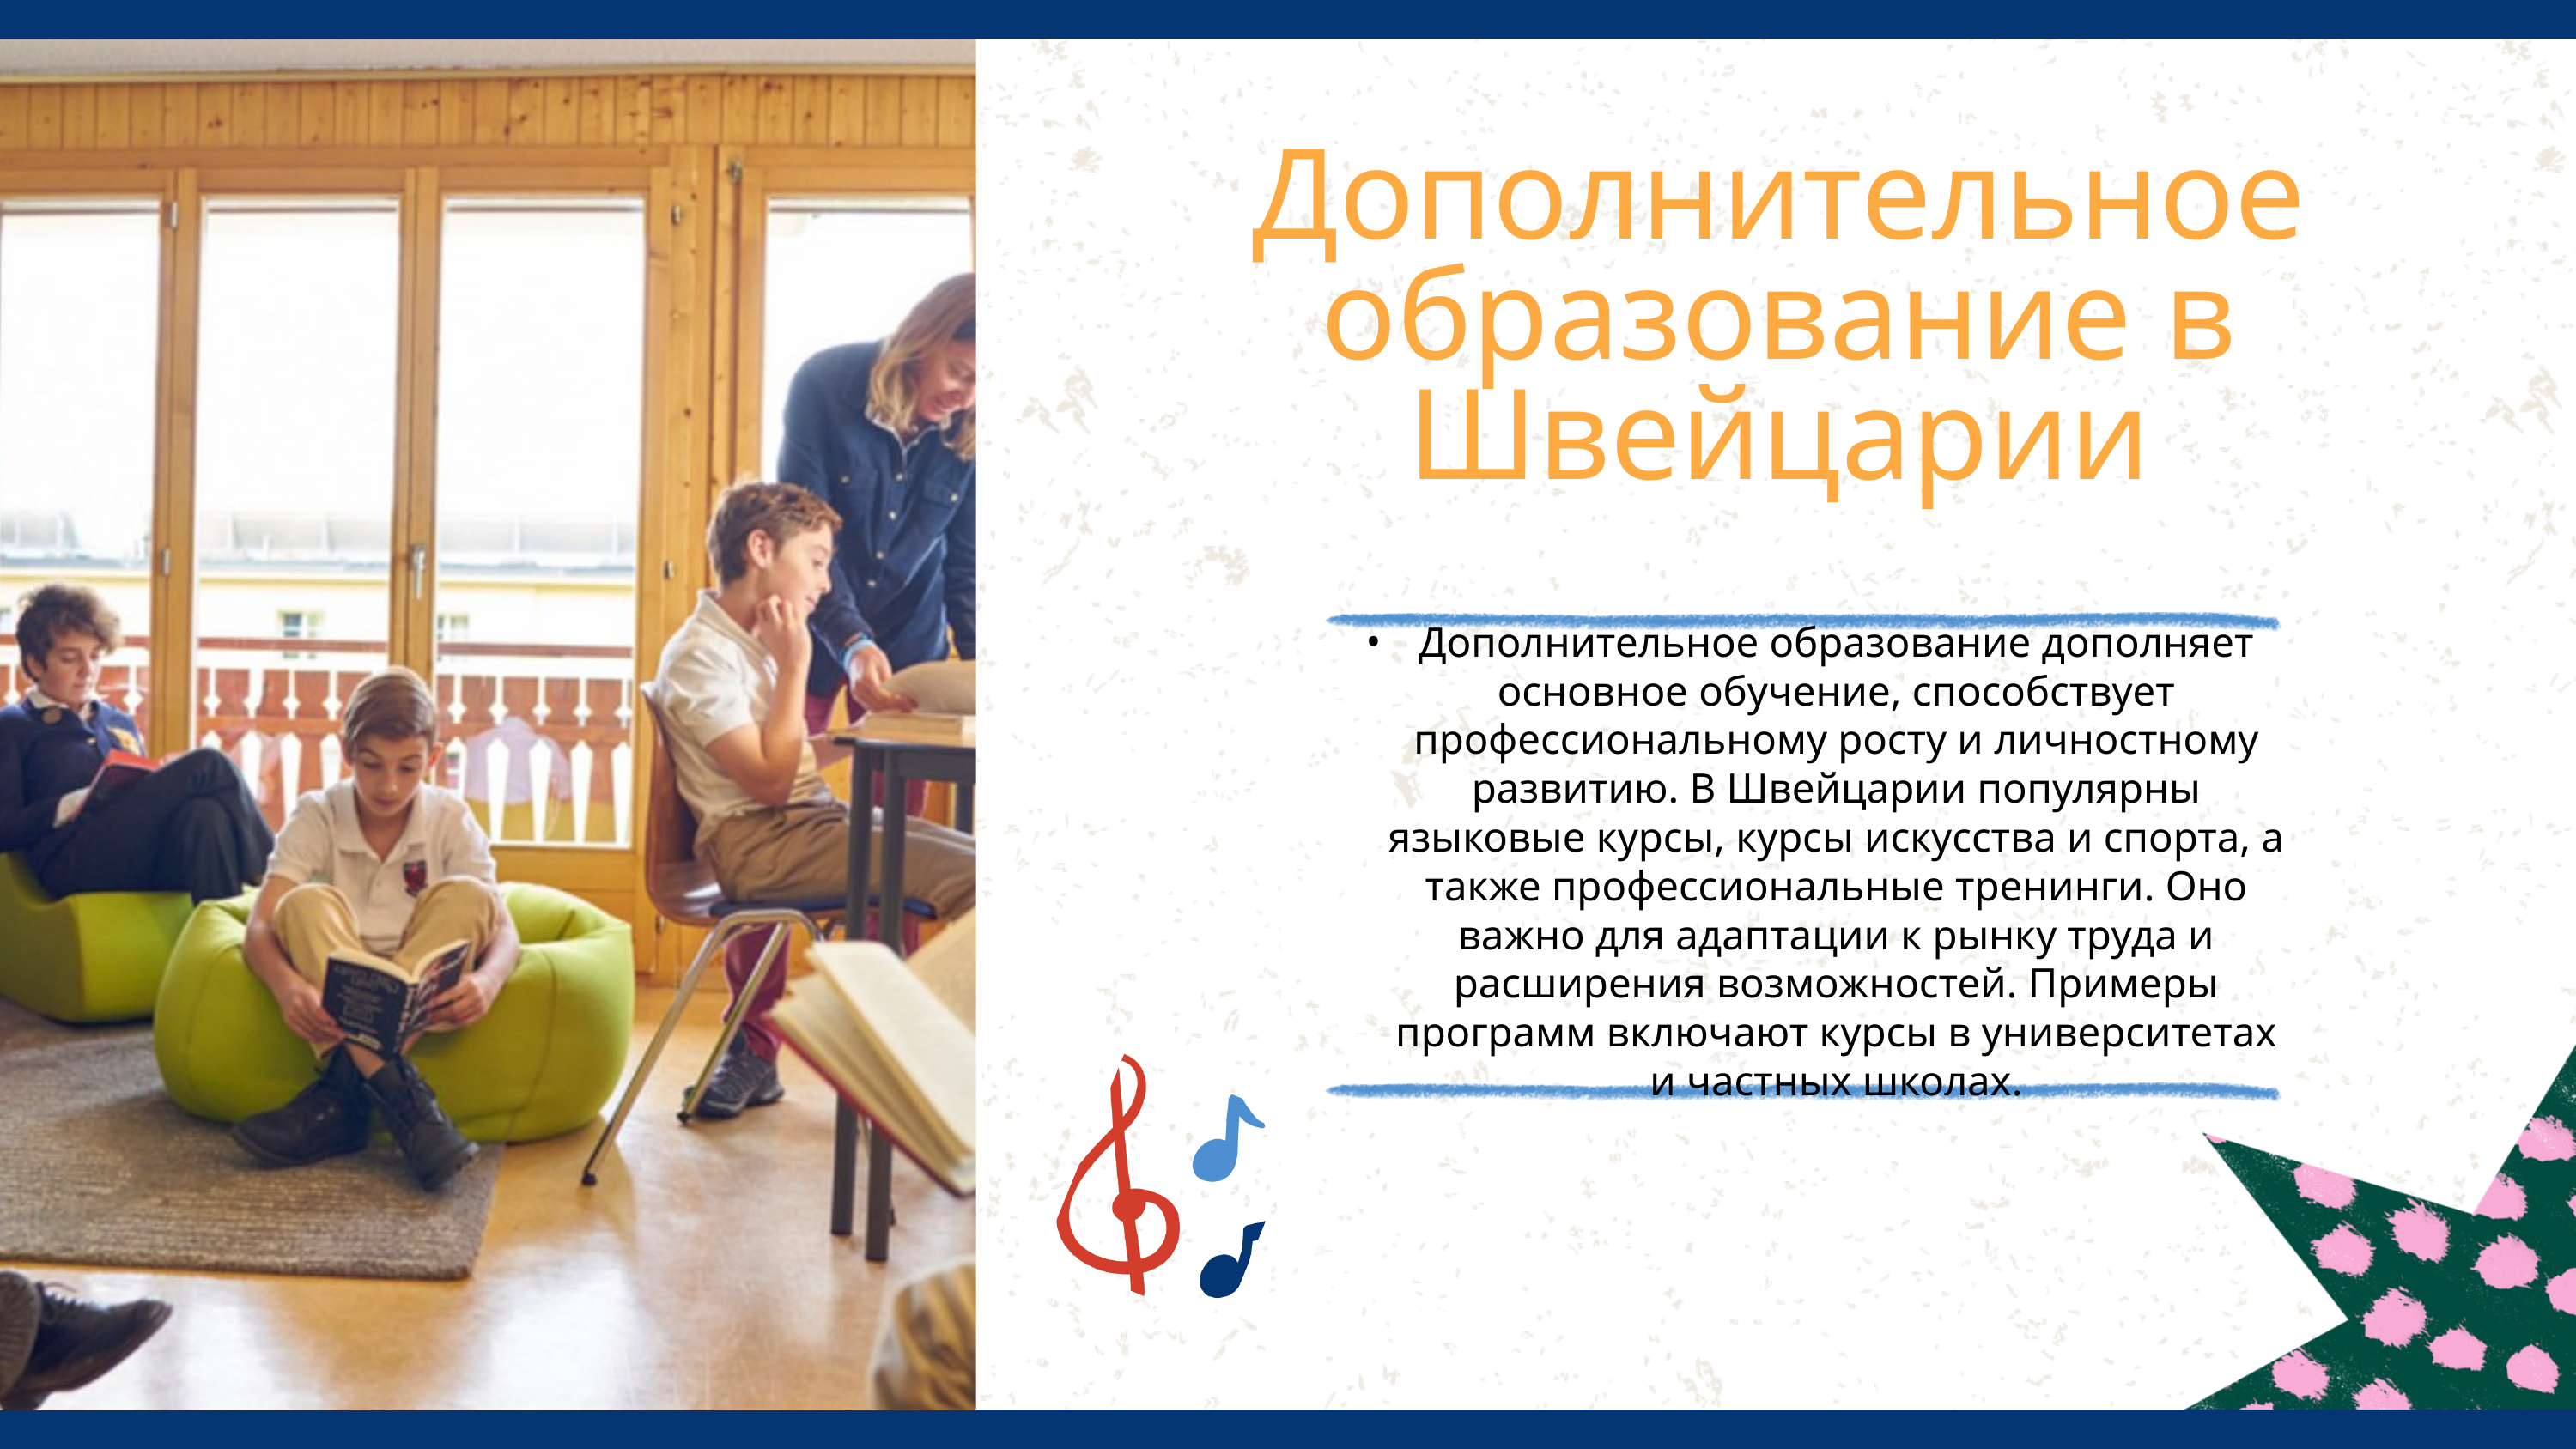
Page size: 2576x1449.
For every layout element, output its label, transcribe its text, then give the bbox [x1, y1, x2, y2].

picture [1042, 1051, 1305, 1328]
picture [1304, 878, 2576, 1410]
picture [0, 39, 976, 1410]
list Дополнительное образование дополняет основное обучение, способствует профессиональному росту и личностному развитию. В Швейцарии популярны языковые курсы, курсы искусства и спорта, а также профессиональные тренинги. Оно важно для адаптации к рынку труда и расширения возможностей. Примеры программ включают курсы в университетах и частных школах. [1308, 669, 2300, 1052]
title Дополнительное образование в Швейцарии [1072, 136, 2487, 526]
picture [1304, 611, 2303, 634]
